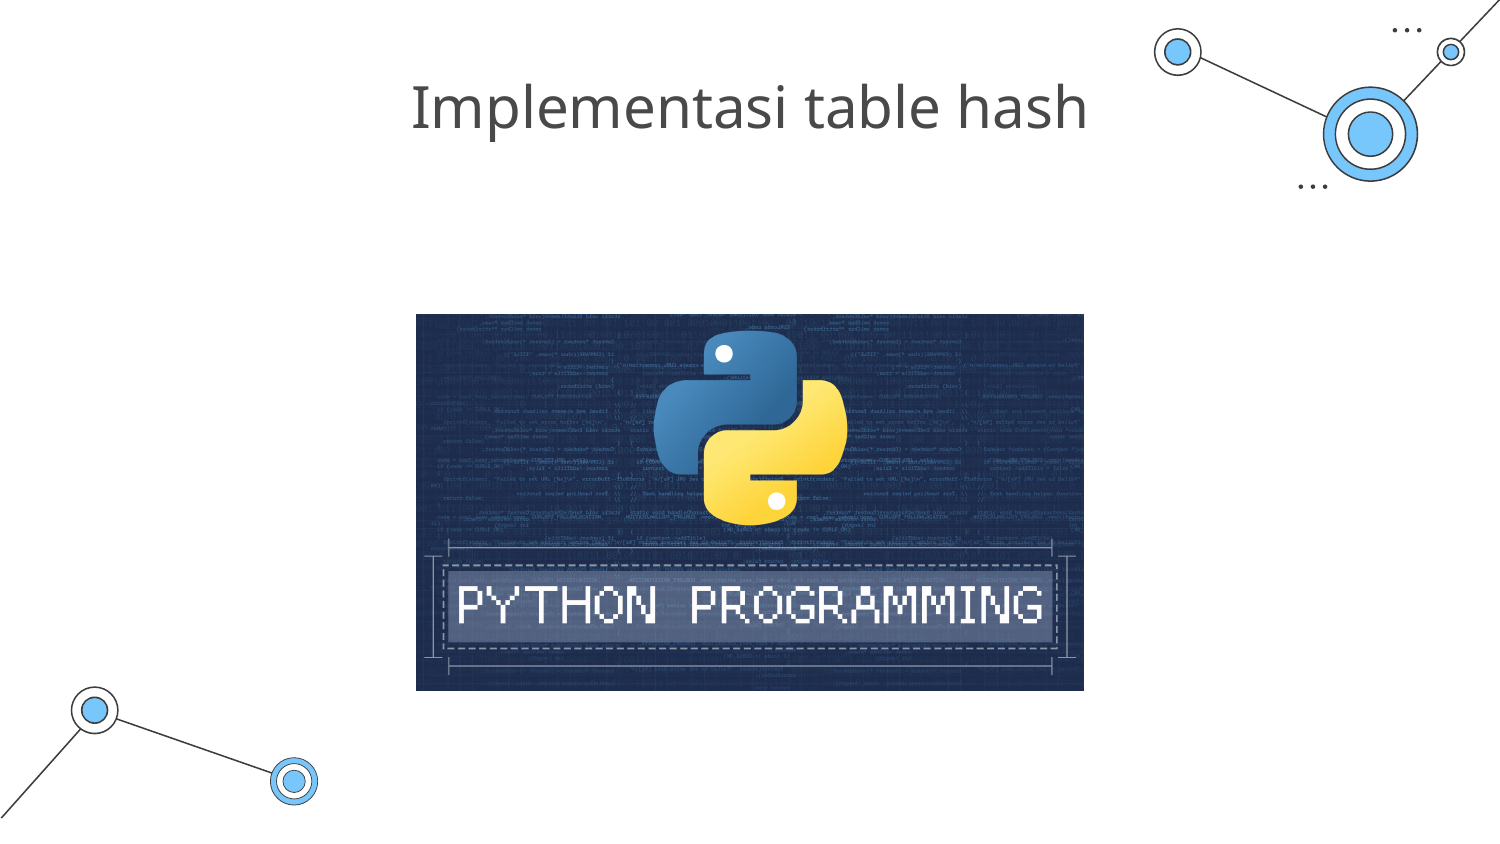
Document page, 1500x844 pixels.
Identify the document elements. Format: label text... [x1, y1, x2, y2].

picture [415, 314, 1084, 691]
title Implementasi table hash [344, 56, 1157, 153]
